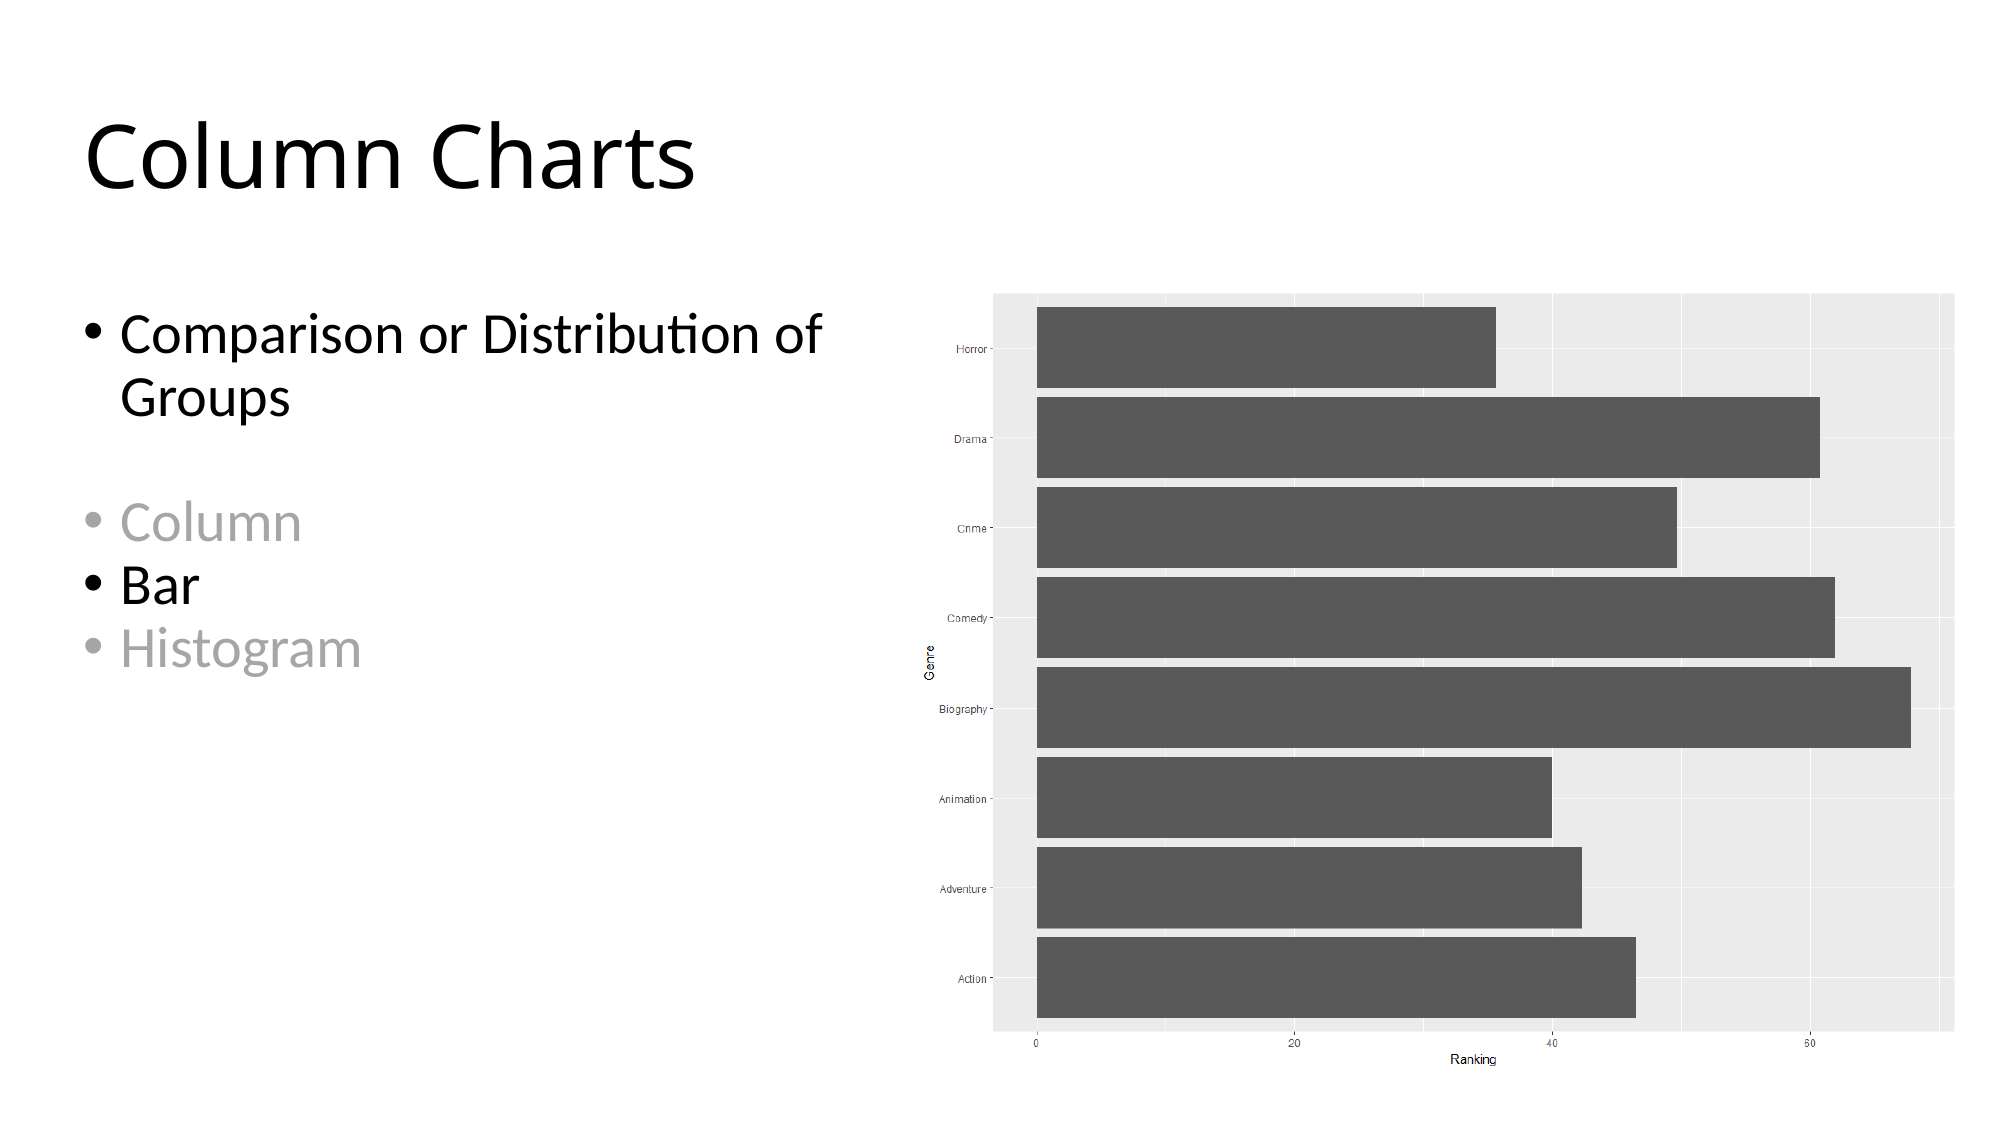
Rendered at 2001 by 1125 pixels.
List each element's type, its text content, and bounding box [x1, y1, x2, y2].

picture [916, 287, 1961, 1072]
list Comparison or Distribution of Groups Column Bar Histogram [68, 287, 916, 1000]
title Column Charts [68, 97, 1932, 223]
